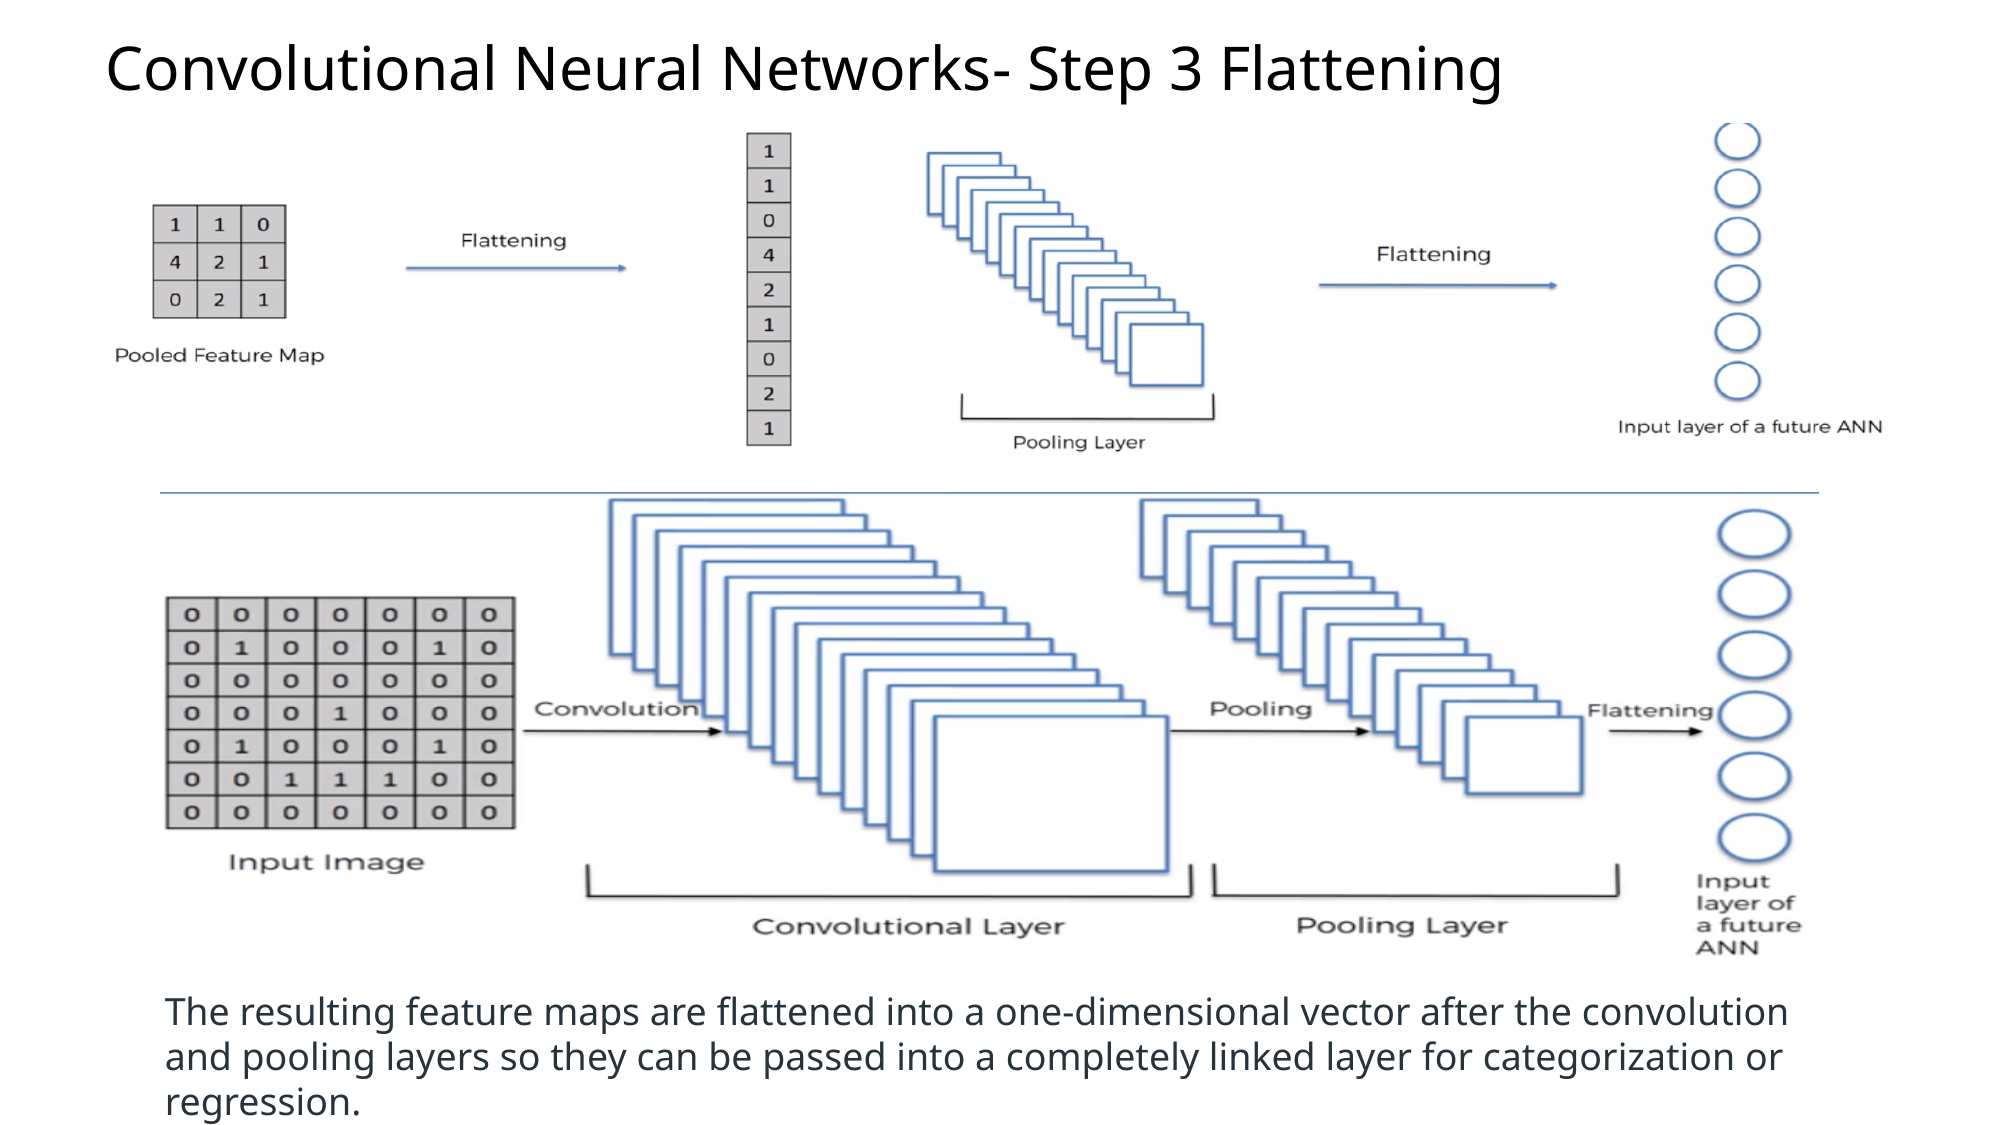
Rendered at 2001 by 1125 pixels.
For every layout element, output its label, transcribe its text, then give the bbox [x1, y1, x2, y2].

picture [111, 123, 799, 454]
picture [923, 123, 1889, 454]
picture [160, 492, 1819, 968]
title Convolutional Neural Networks- Step 3 Flattening [90, 29, 1819, 112]
text_box The resulting feature maps are flattened into a one-dimensional vector after the convolution and pooling layers so they can be passed into a completely linked layer for categorization or regression. [149, 980, 1819, 1125]
